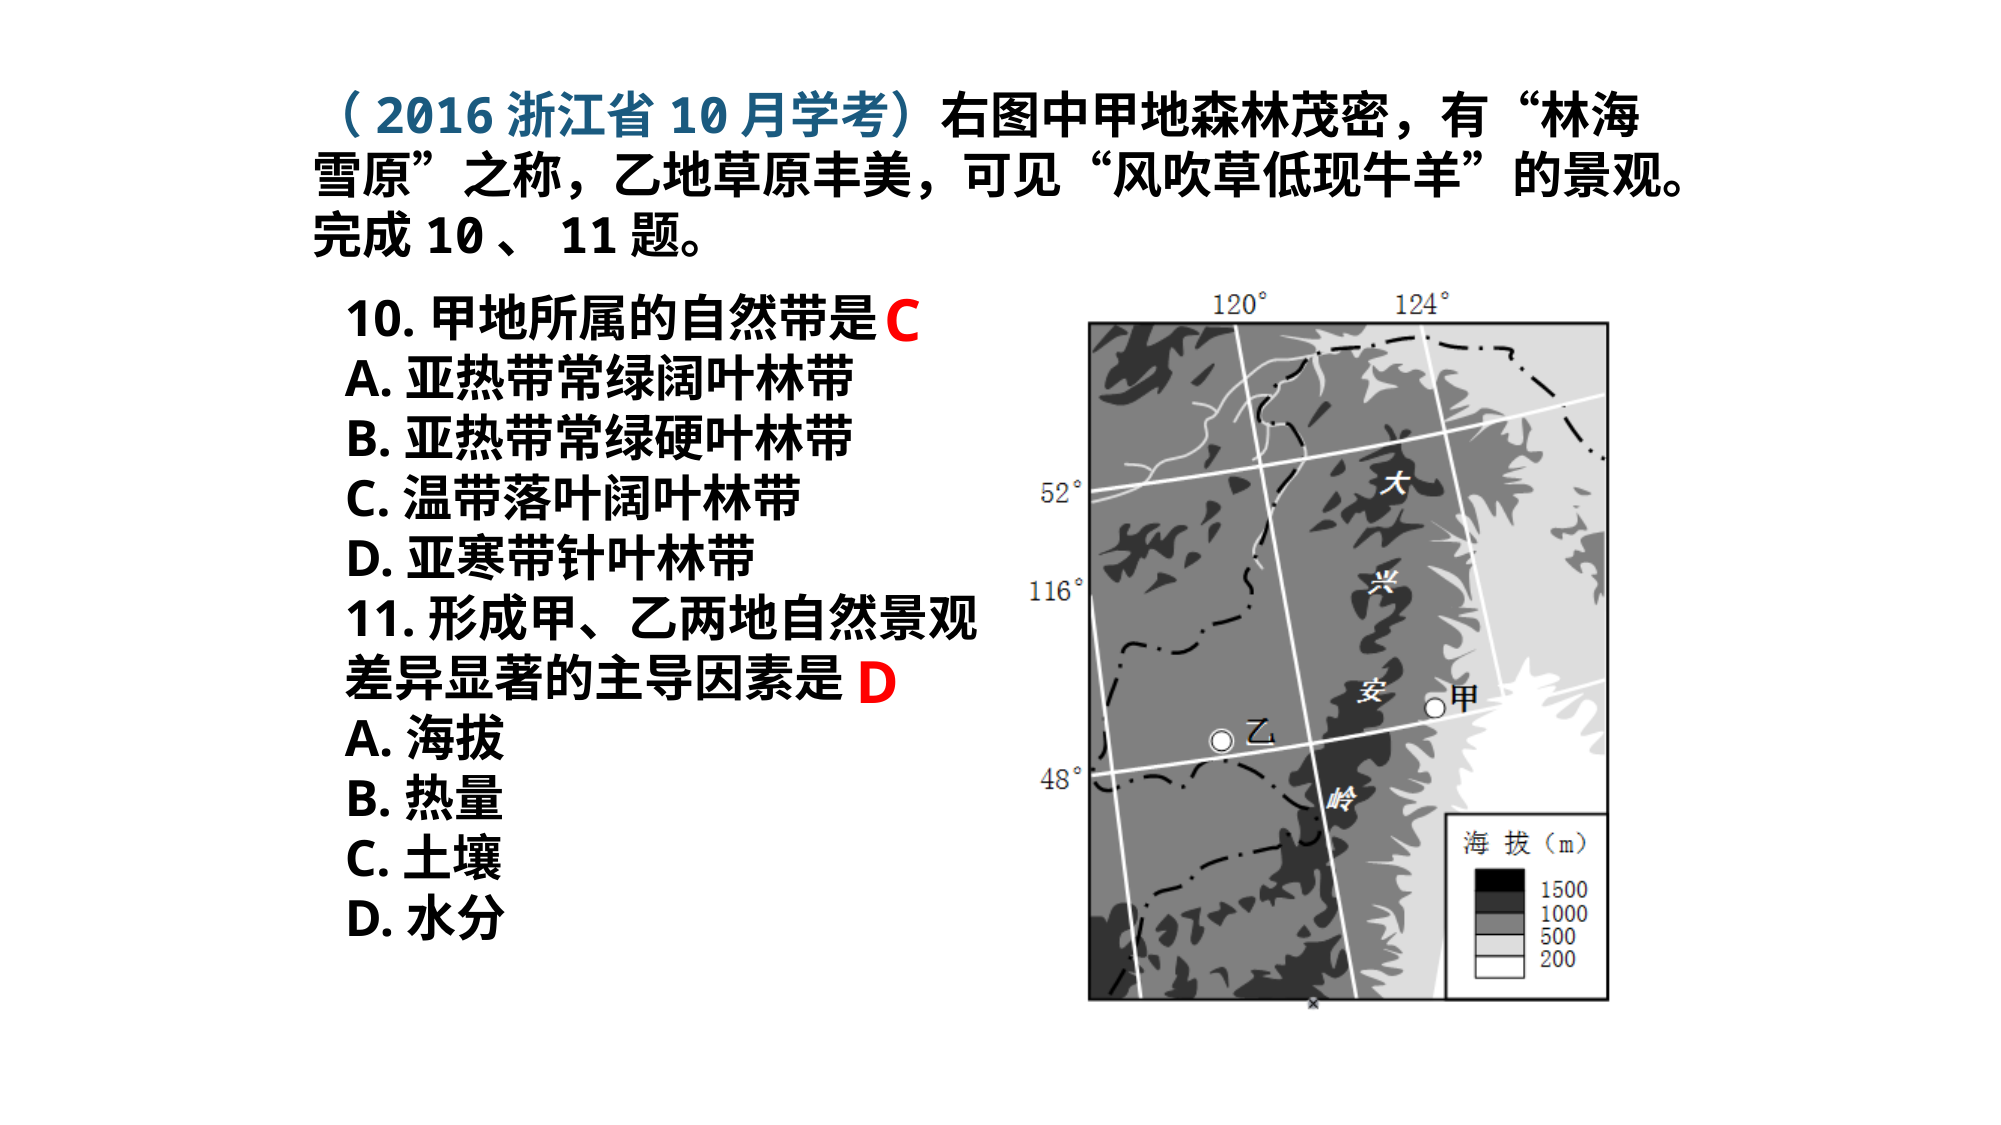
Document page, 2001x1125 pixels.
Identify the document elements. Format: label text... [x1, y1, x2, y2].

picture [1028, 278, 1617, 1026]
text_box C [869, 275, 991, 361]
text_box （2016浙江省10月学考）右图中甲地森林茂密，有“林海雪原”之称，乙地草原丰美，可见“风吹草低现牛羊”的景观。完成10、11题。 [298, 75, 1684, 271]
text_box D [840, 637, 963, 723]
text_box 10.甲地所属的自然带是 A.亚热带常绿阔叶林带 B.亚热带常绿硬叶林带 C.温带落叶阔叶林带 D.亚寒带针叶林带 11.形成甲、乙两地自然景观差异显著的主导因素是 A.海拔 B.热量 C.土壤 D.水分 [330, 278, 1006, 954]
